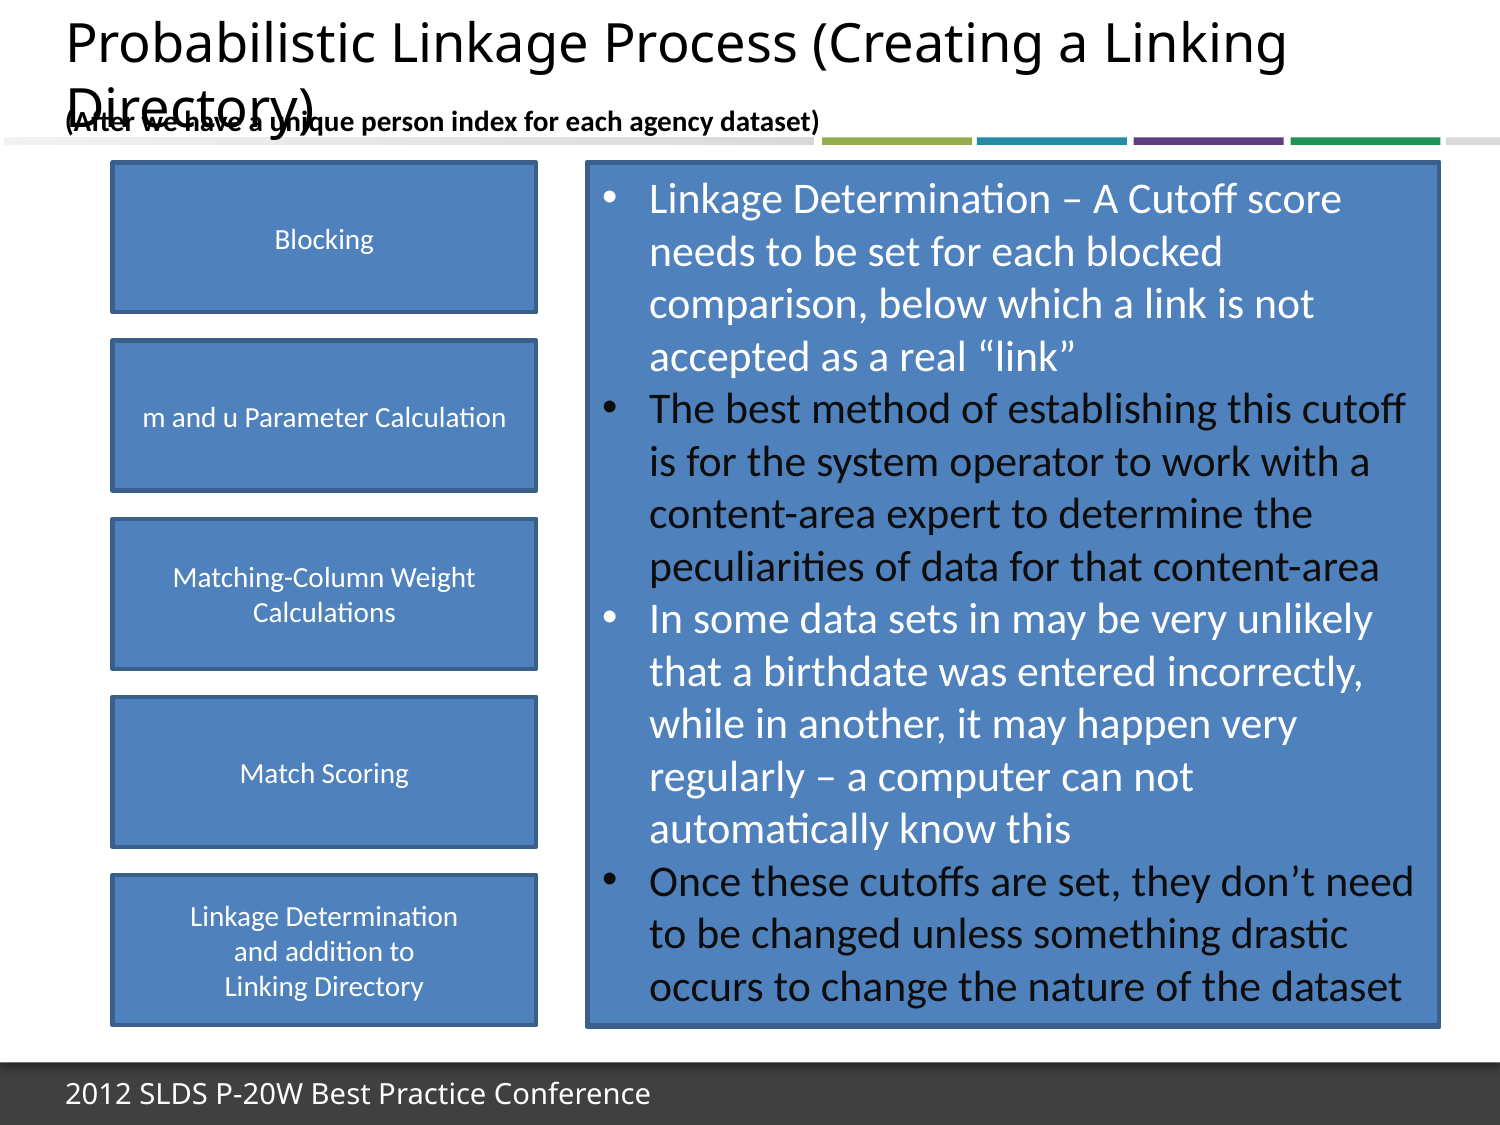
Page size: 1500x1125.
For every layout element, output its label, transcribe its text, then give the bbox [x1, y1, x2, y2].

picture [762, 174, 1210, 221]
text_box (After we have a unique person index for each agency dataset) [49, 94, 1175, 145]
title Probabilistic Linkage Process (Creating a Linking Directory) [50, 8, 1450, 138]
text_box Blocking [110, 160, 538, 314]
text_box m and u Parameter Calculation [110, 338, 538, 493]
text_box Matching-Column Weight Calculations [110, 517, 538, 671]
picture [762, 226, 1210, 275]
text_box Match Scoring [110, 695, 538, 849]
text_box Linkage Determination and addition to Linking Directory [110, 873, 538, 1027]
text_box Linkage Determination – A Cutoff score needs to be set for each blocked comparison, below which a link is not accepted as a real “link” The best method of establishing this cutoff is for the system operator to work with a content-area expert to determine the peculiarities of data for that content-area In some data sets in may be very unlikely that a birthdate was entered incorrectly, while in another, it may happen very regularly – a computer can not automatically know this Once these cutoffs are set, they don’t need to be changed unless something drastic occurs to change the nature of the dataset [585, 160, 1441, 1027]
